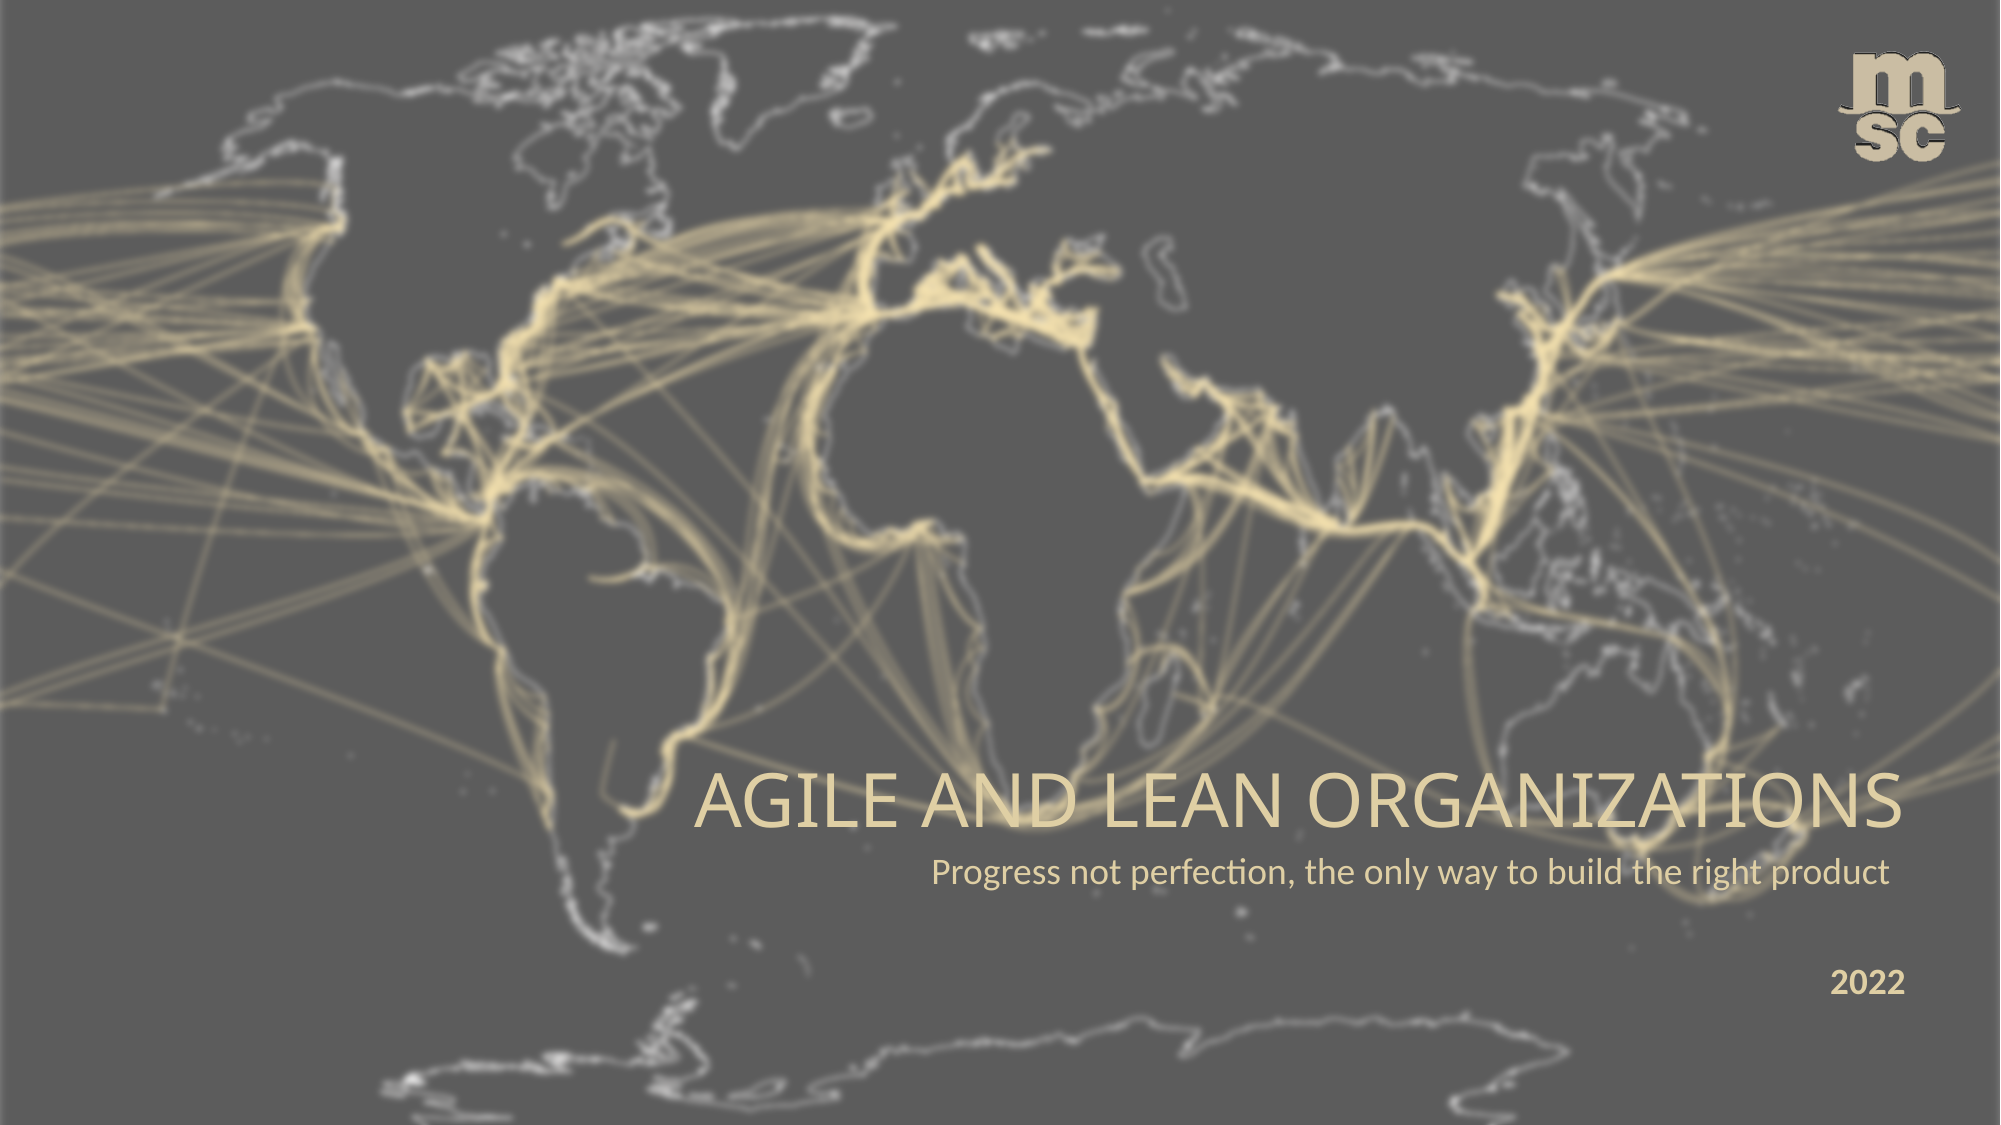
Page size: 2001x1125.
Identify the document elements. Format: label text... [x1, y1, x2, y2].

text_box Progress not perfection, the only way to build the right product [892, 839, 1907, 900]
list 2022 [1213, 957, 1907, 1002]
picture [1805, 5, 1993, 209]
title Agile and Lean organizations [401, 759, 1907, 848]
